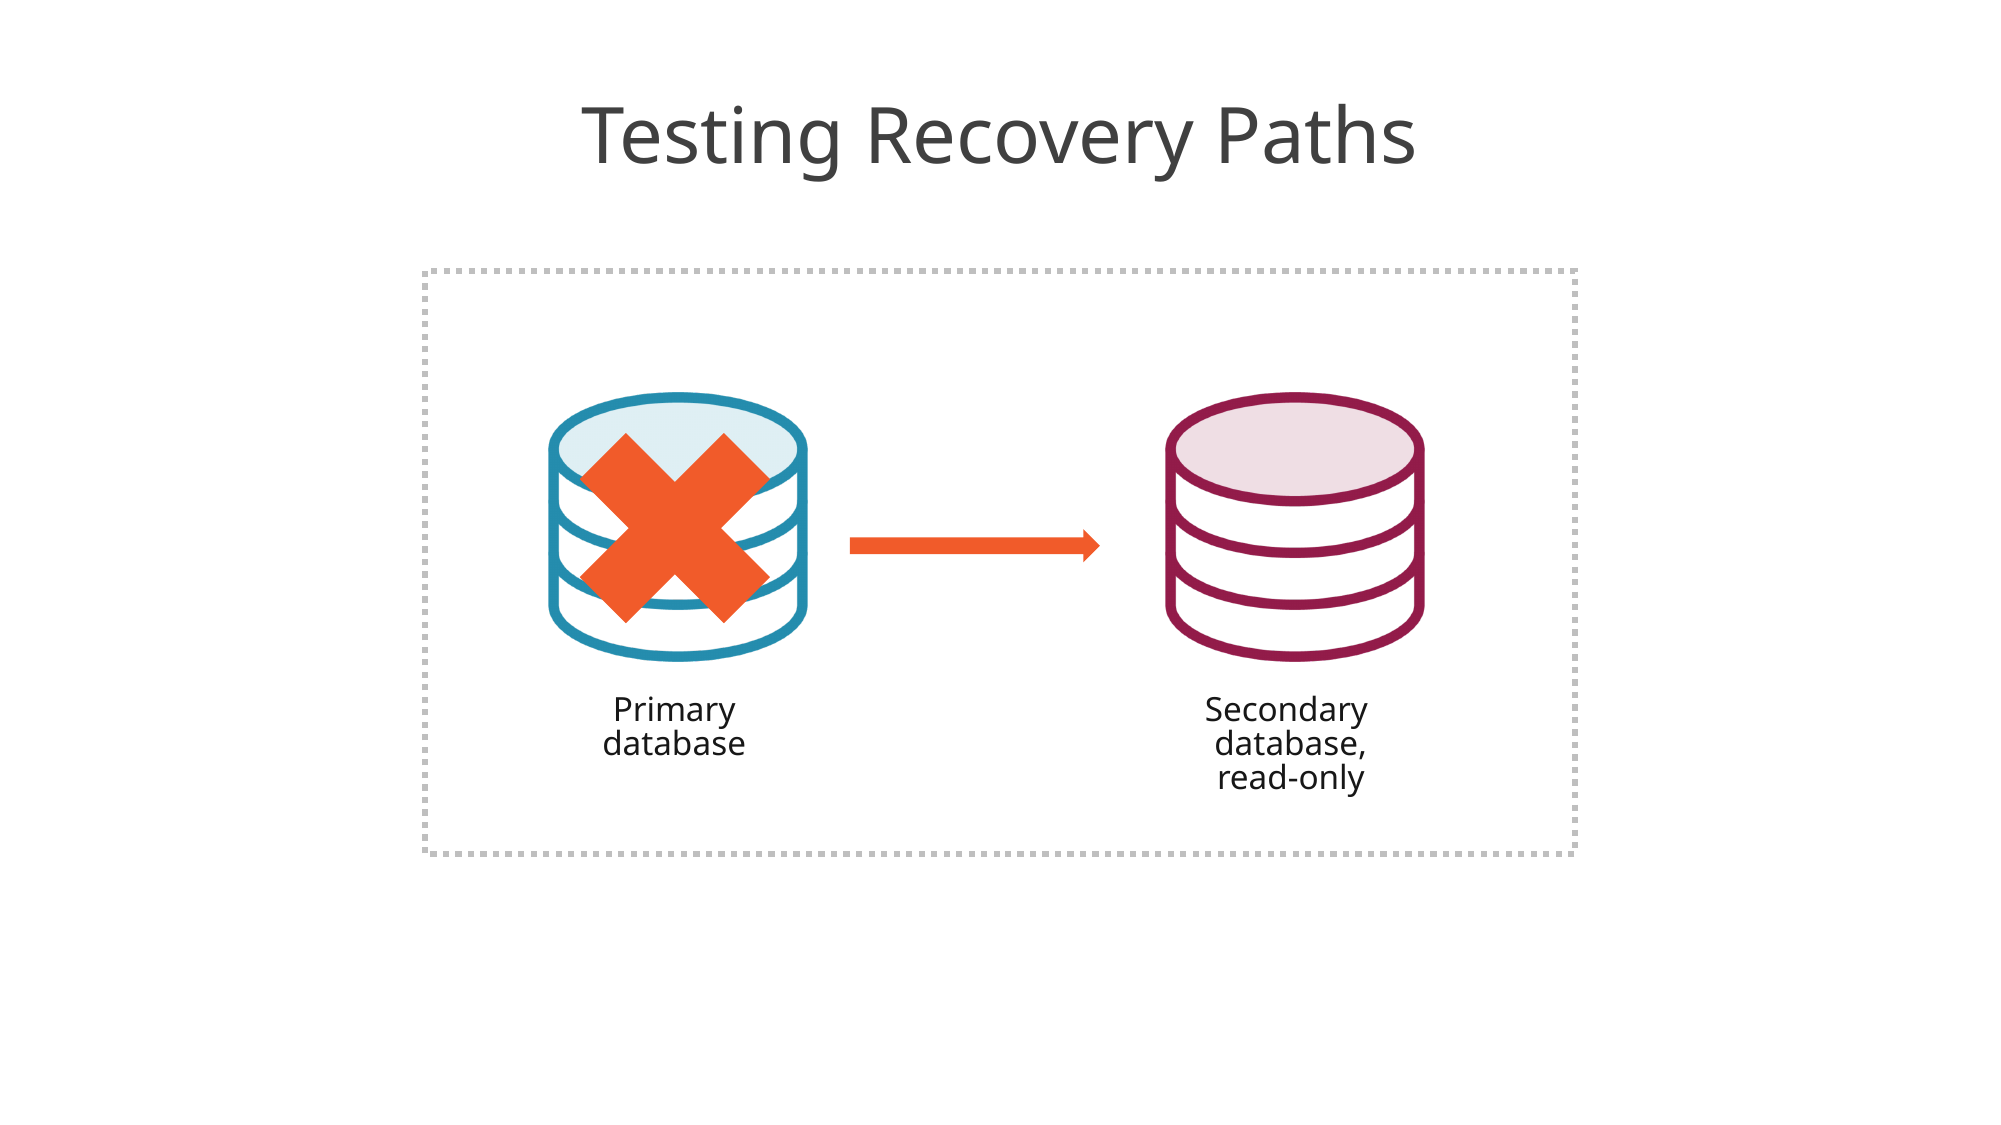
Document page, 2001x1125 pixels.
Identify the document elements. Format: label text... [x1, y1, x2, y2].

picture [1161, 389, 1428, 665]
title Testing Recovery Paths [137, 93, 1863, 183]
picture [545, 389, 811, 665]
text_box [848, 526, 1102, 565]
text_box Primary database [552, 691, 803, 780]
text_box [424, 270, 1576, 855]
text_box Secondary database, read-only [1169, 691, 1420, 780]
